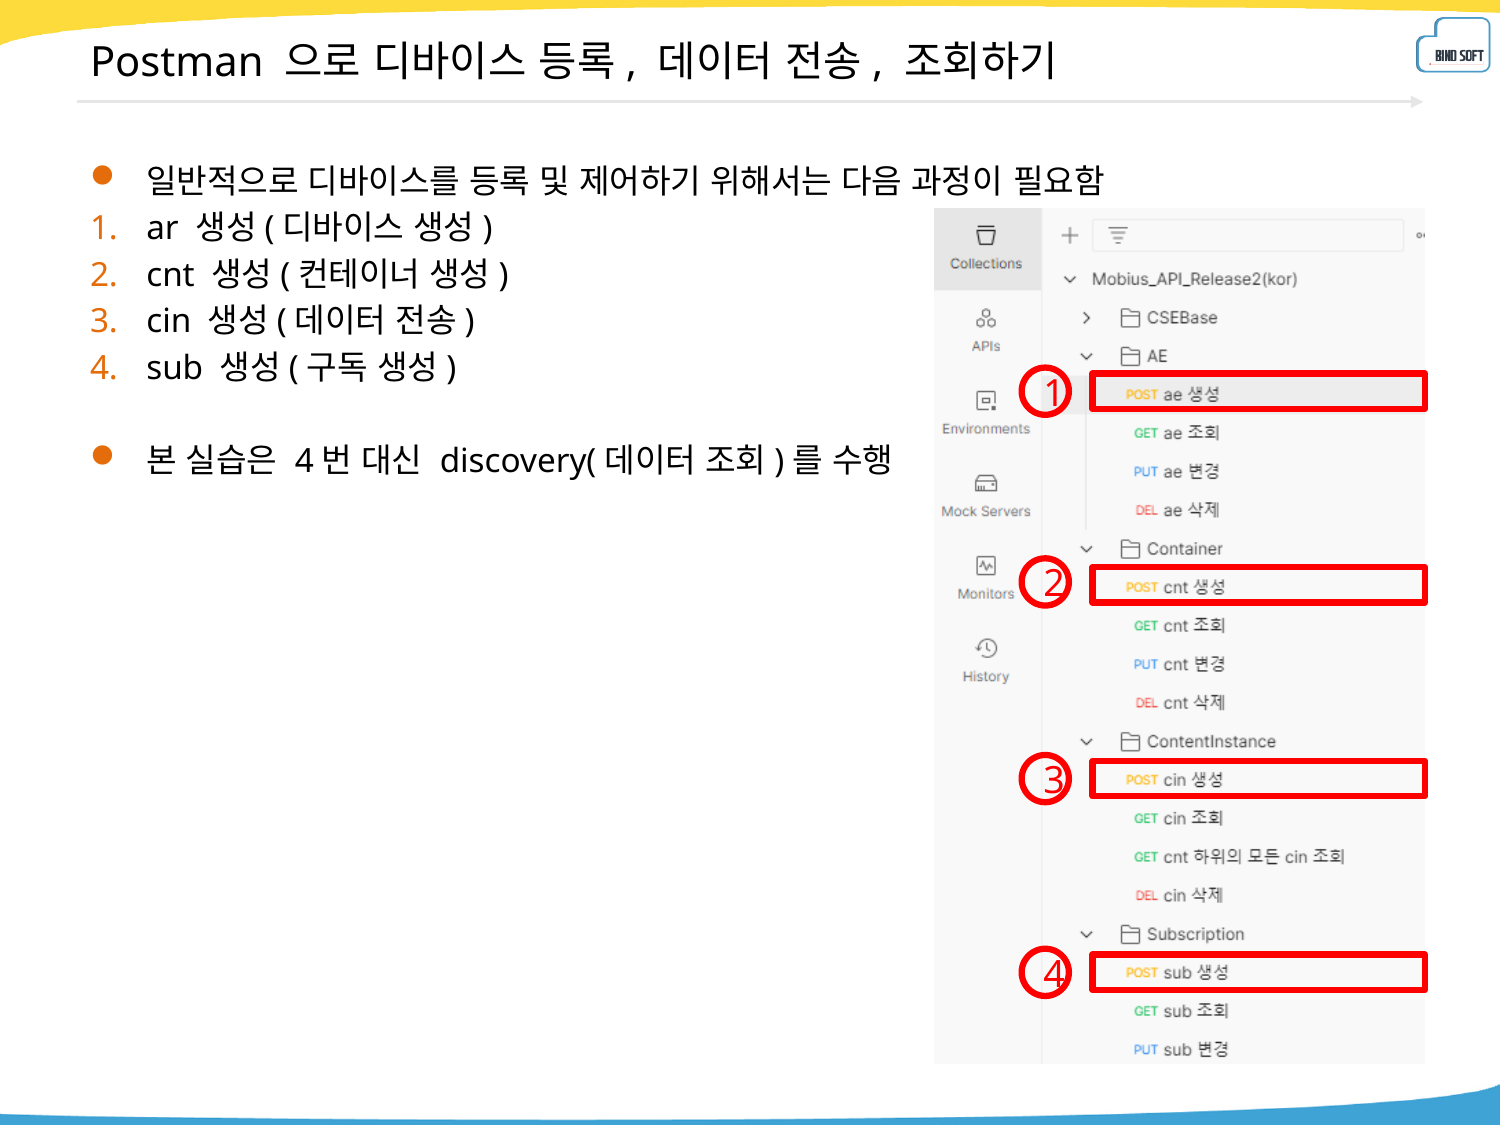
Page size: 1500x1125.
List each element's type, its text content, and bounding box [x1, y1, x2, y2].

picture [0, 1084, 1500, 1125]
picture [0, 0, 1500, 74]
list 일반적으로 디바이스를 등록 및 제어하기 위해서는 다음 과정이 필요함 ar 생성(디바이스 생성) cnt 생성(컨테이너 생성) cin 생성(데이터 전송) sub 생성(구독 생성) 본 실습은 4번 대신 discovery(데이터 조회)를 수행 [75, 152, 1425, 1055]
picture [933, 207, 1426, 1064]
title Postman 으로 디바이스 등록, 데이터 전송, 조회하기 [75, 11, 1425, 108]
